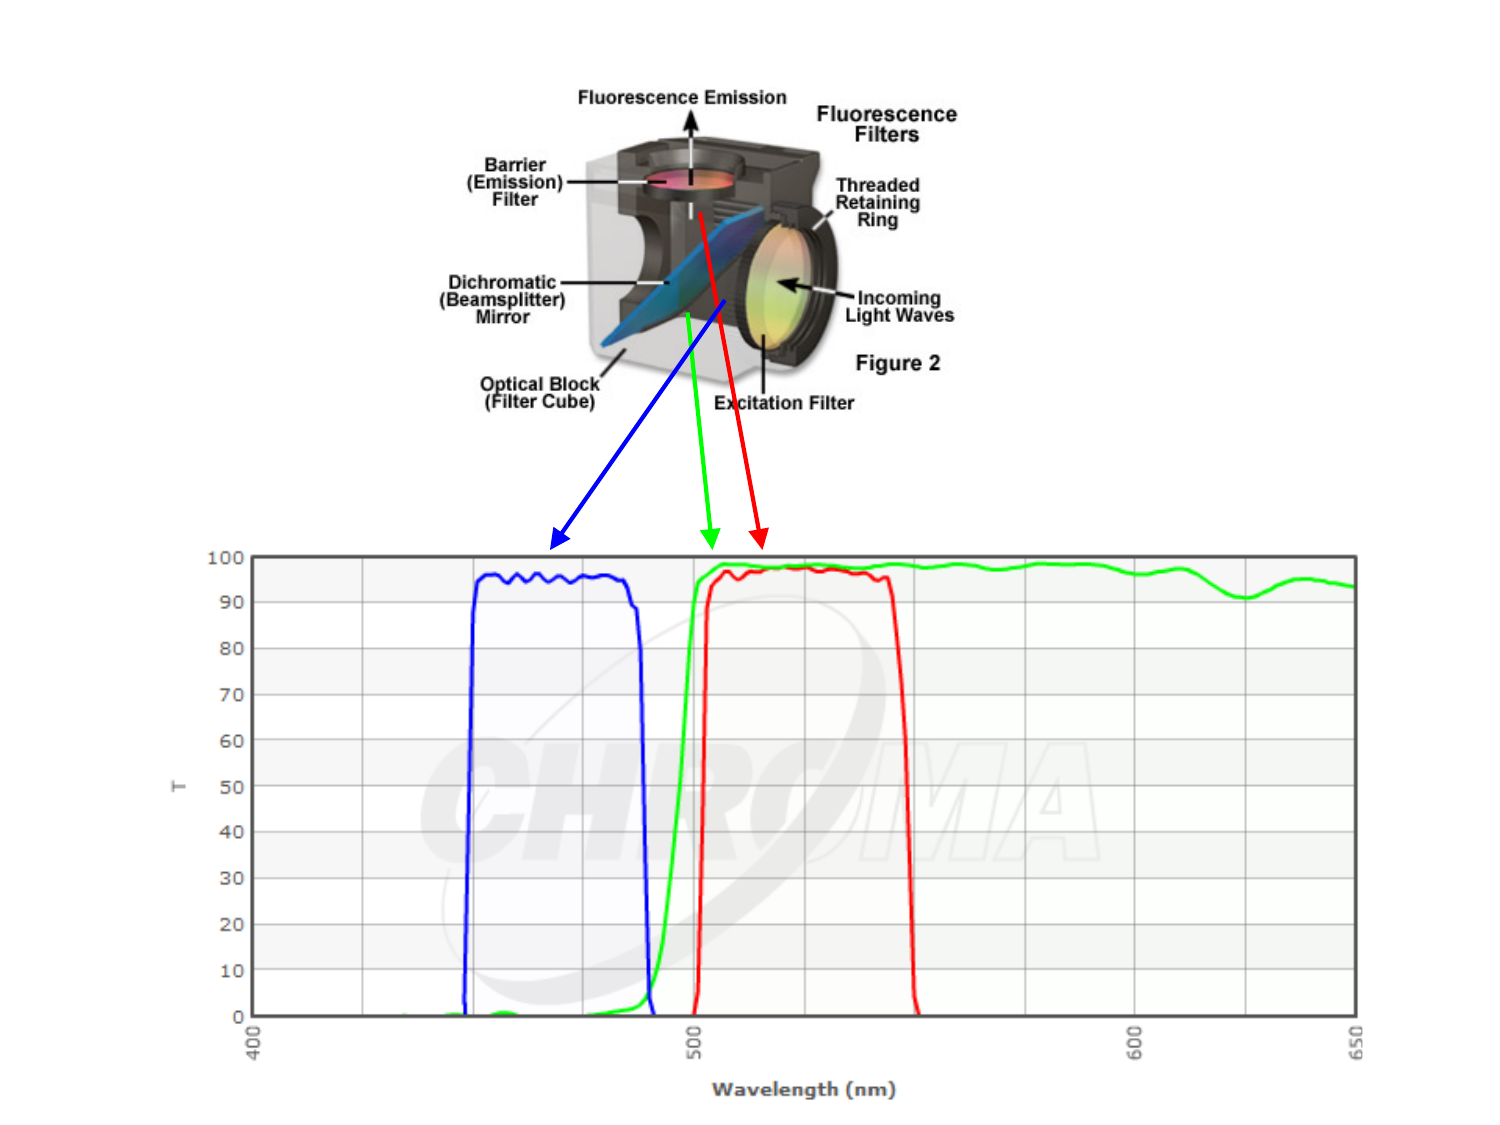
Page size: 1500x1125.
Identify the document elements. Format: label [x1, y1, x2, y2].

picture [437, 87, 962, 416]
picture [162, 549, 1363, 1101]
text_box [739, 424, 769, 548]
text_box [550, 424, 639, 548]
text_box [699, 424, 721, 548]
